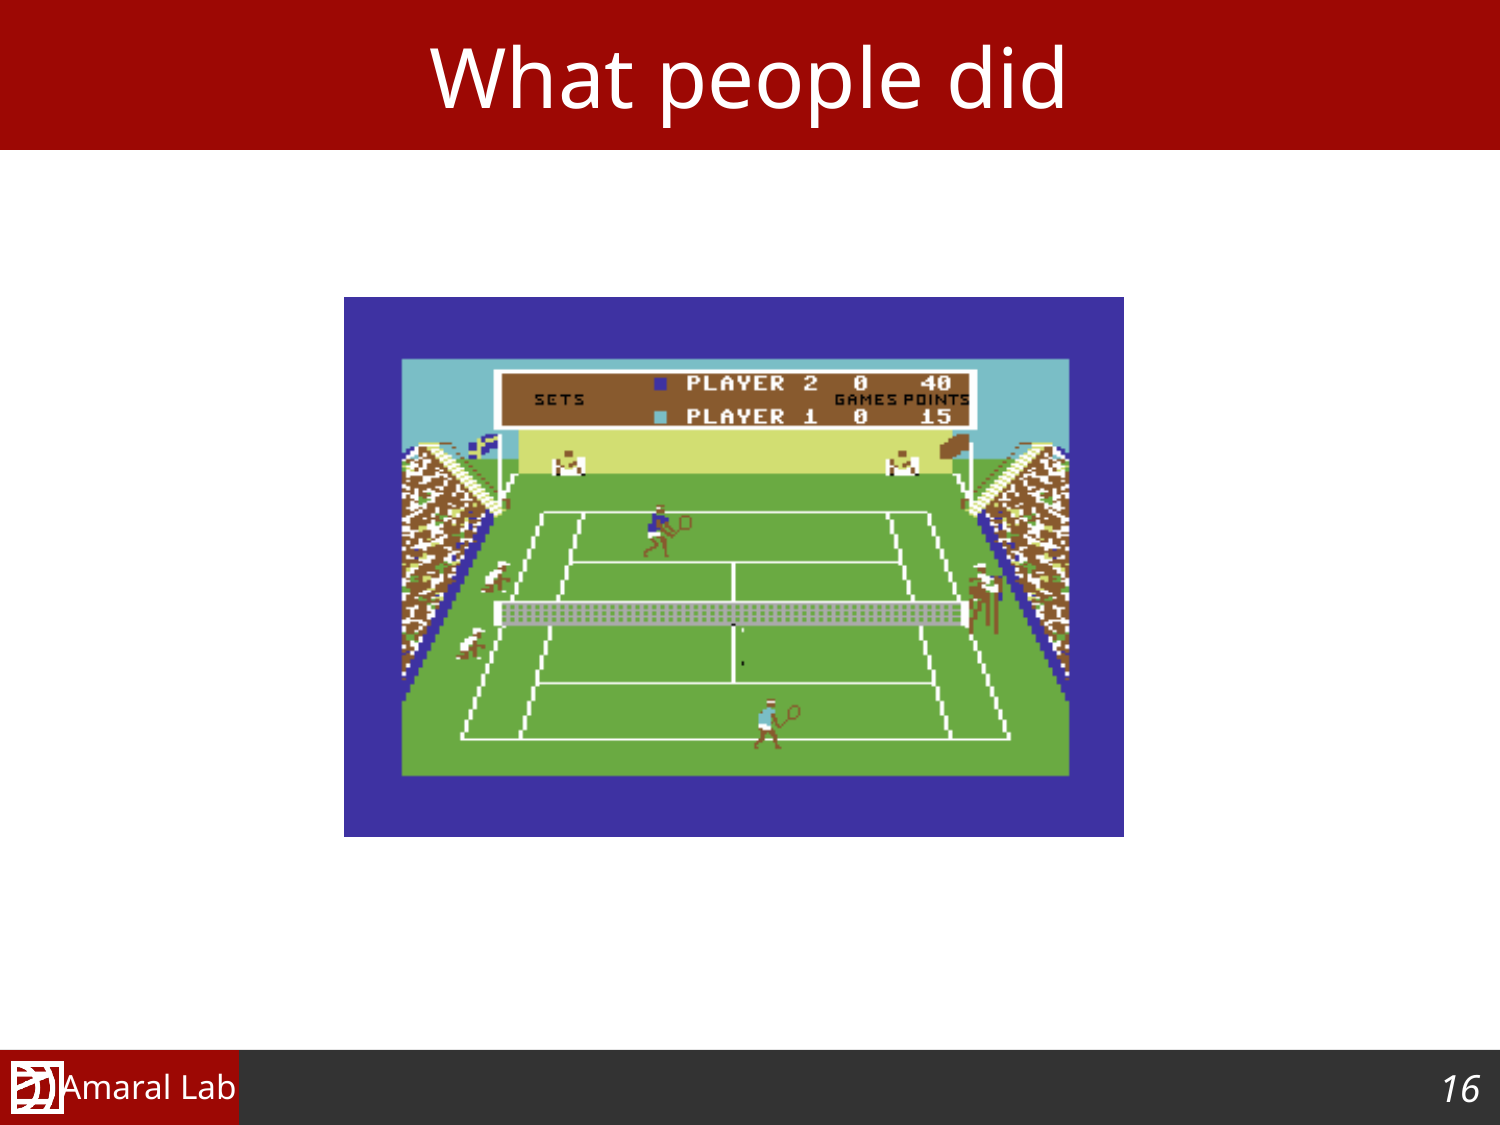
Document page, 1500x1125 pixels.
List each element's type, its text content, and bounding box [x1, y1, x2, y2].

picture [343, 297, 1124, 838]
title What people did [0, 0, 1500, 151]
picture [11, 1061, 64, 1114]
